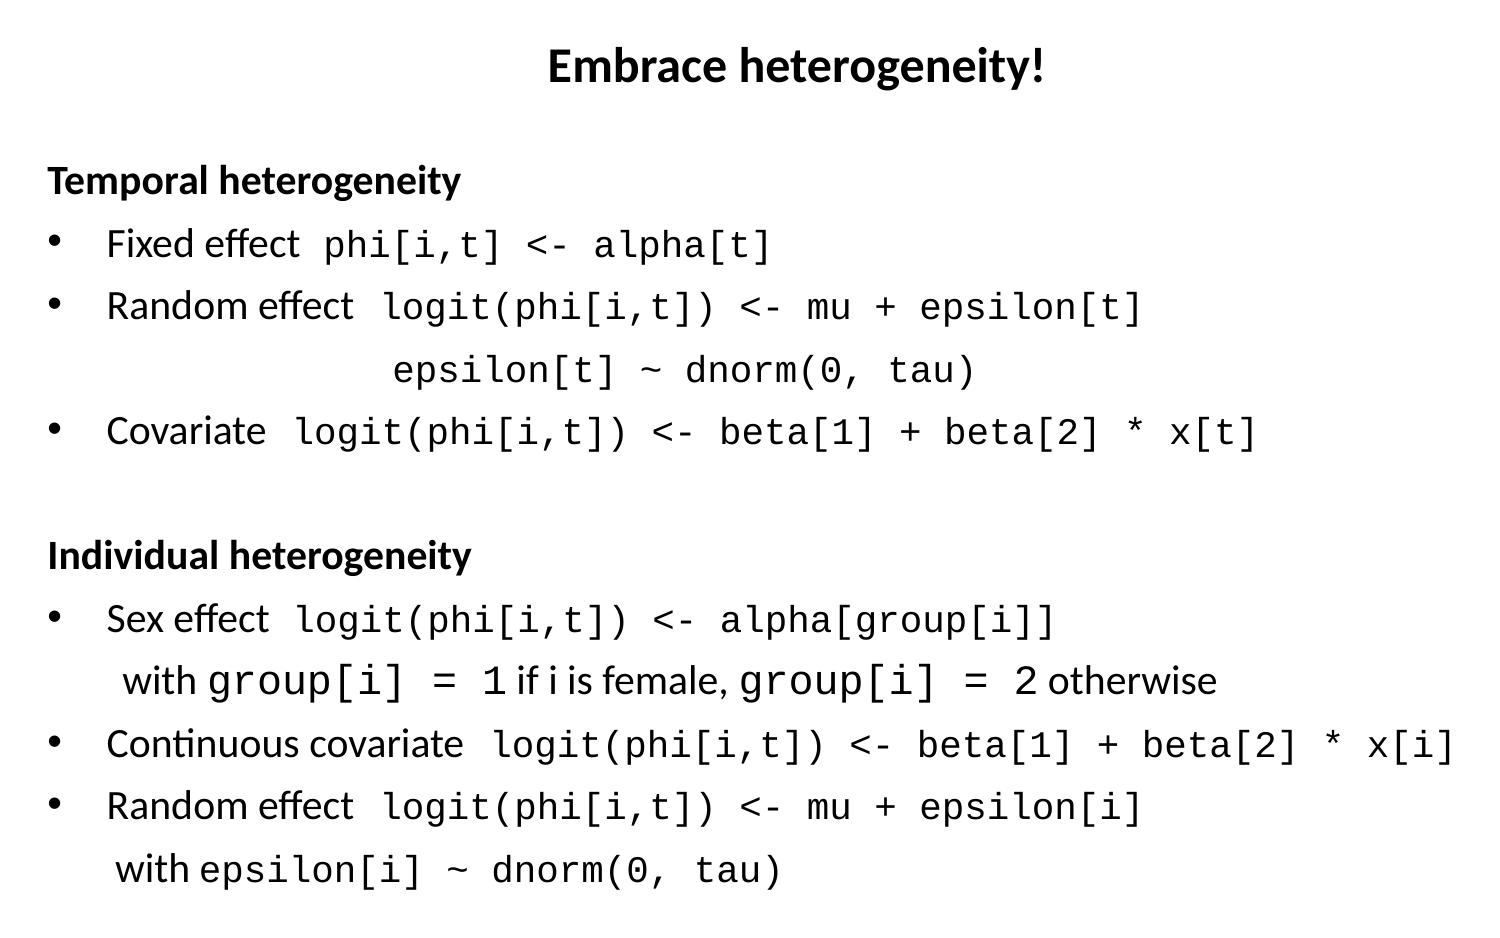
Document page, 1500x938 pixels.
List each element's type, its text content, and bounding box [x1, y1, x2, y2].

text_box Embrace heterogeneity! [532, 25, 1062, 100]
text_box Temporal heterogeneity Fixed effect phi[i,t] <- alpha[t] Random effect logit(phi[i,t]) <- mu + epsilon[t] epsilon[t] ~ dnorm(0, tau) Covariate logit(phi[i,t]) <- beta[1] + beta[2] * x[t] Individual heterogeneity Sex effect logit(phi[i,t]) <- alpha[group[i]] with group[i] = 1 if i is female, group[i] = 2 otherwise Continuous covariate logit(phi[i,t]) <- beta[1] + beta[2] * x[i] Random effect logit(phi[i,t]) <- mu + epsilon[i] with epsilon[i] ~ dnorm(0, tau) [32, 145, 1480, 899]
